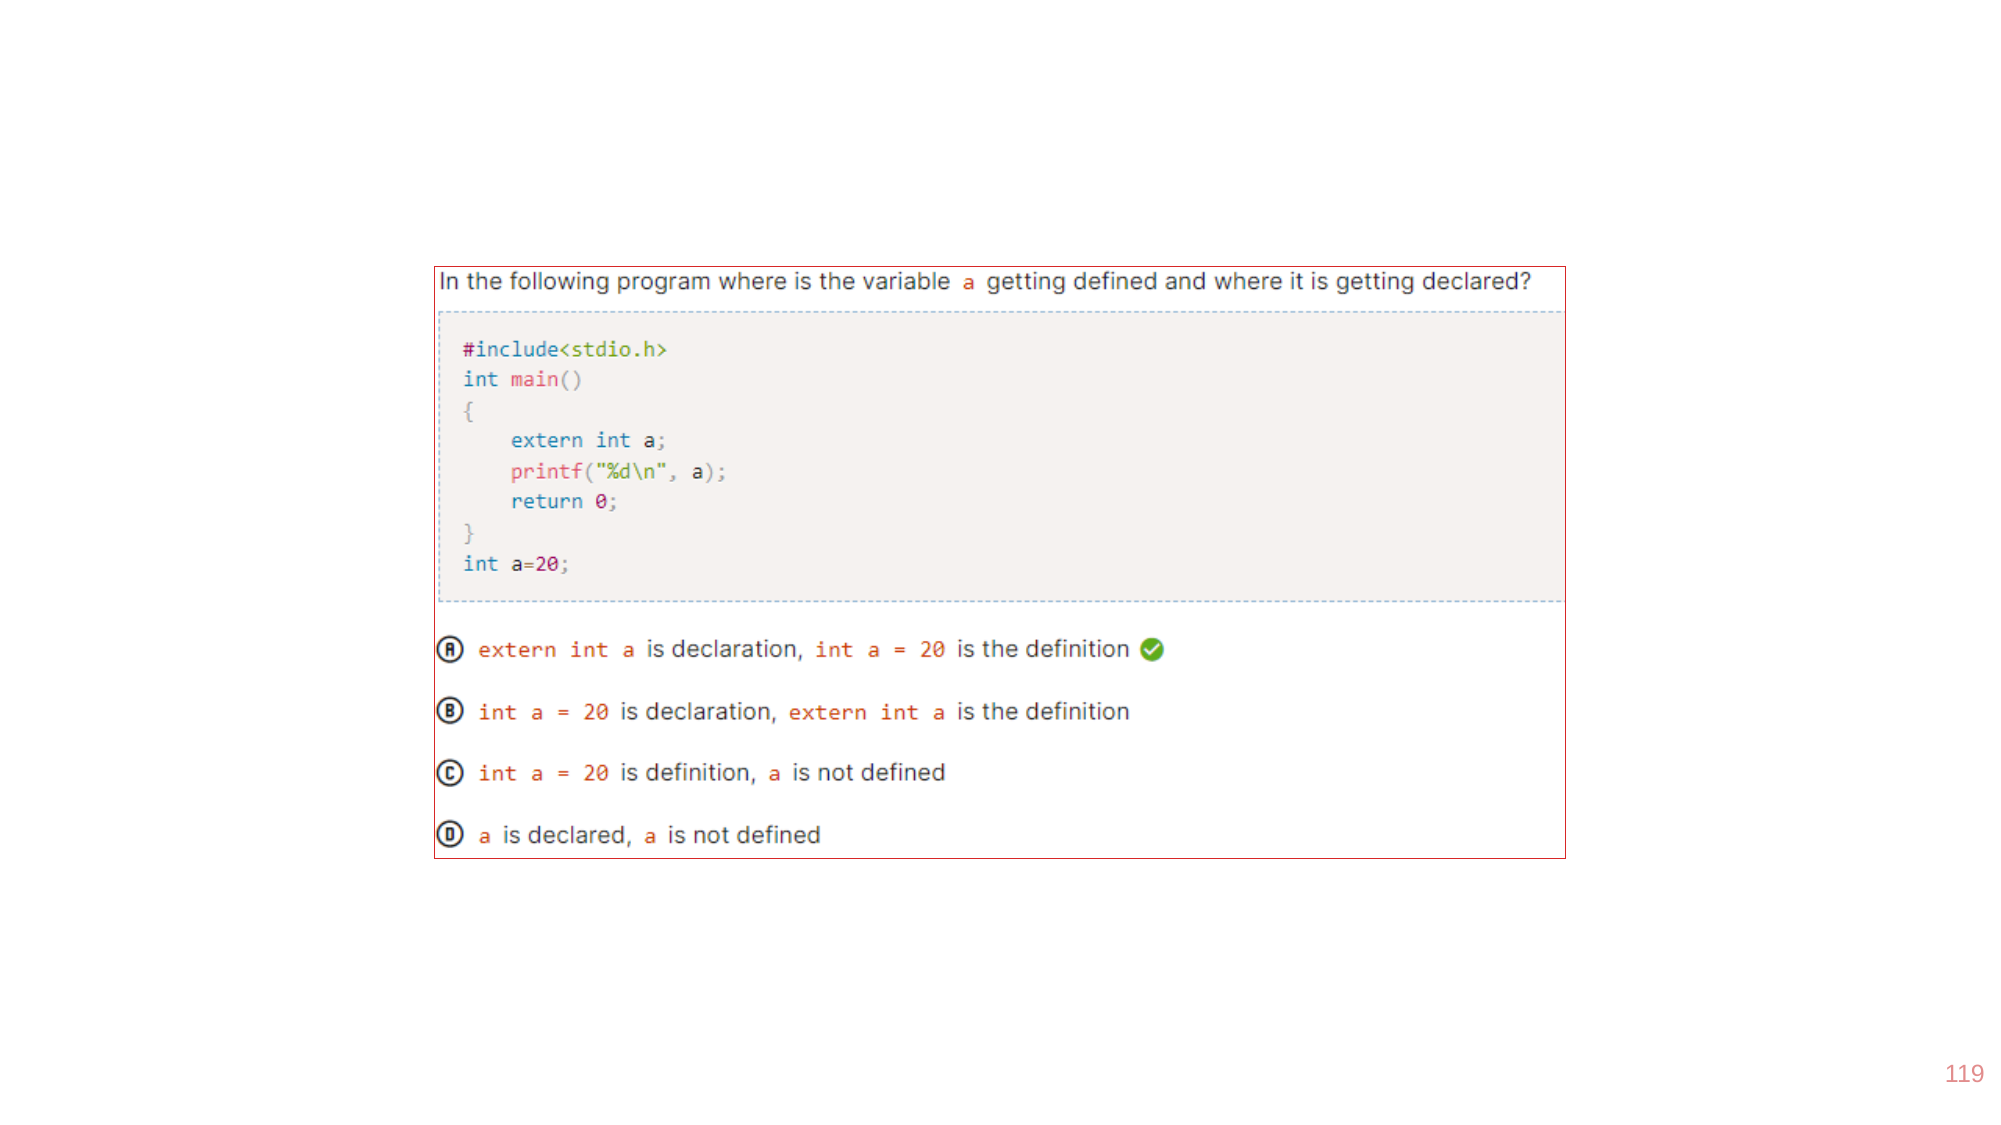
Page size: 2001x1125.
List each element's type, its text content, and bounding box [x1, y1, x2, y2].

slide_number 119 [1550, 1042, 2000, 1103]
picture [434, 266, 1566, 859]
